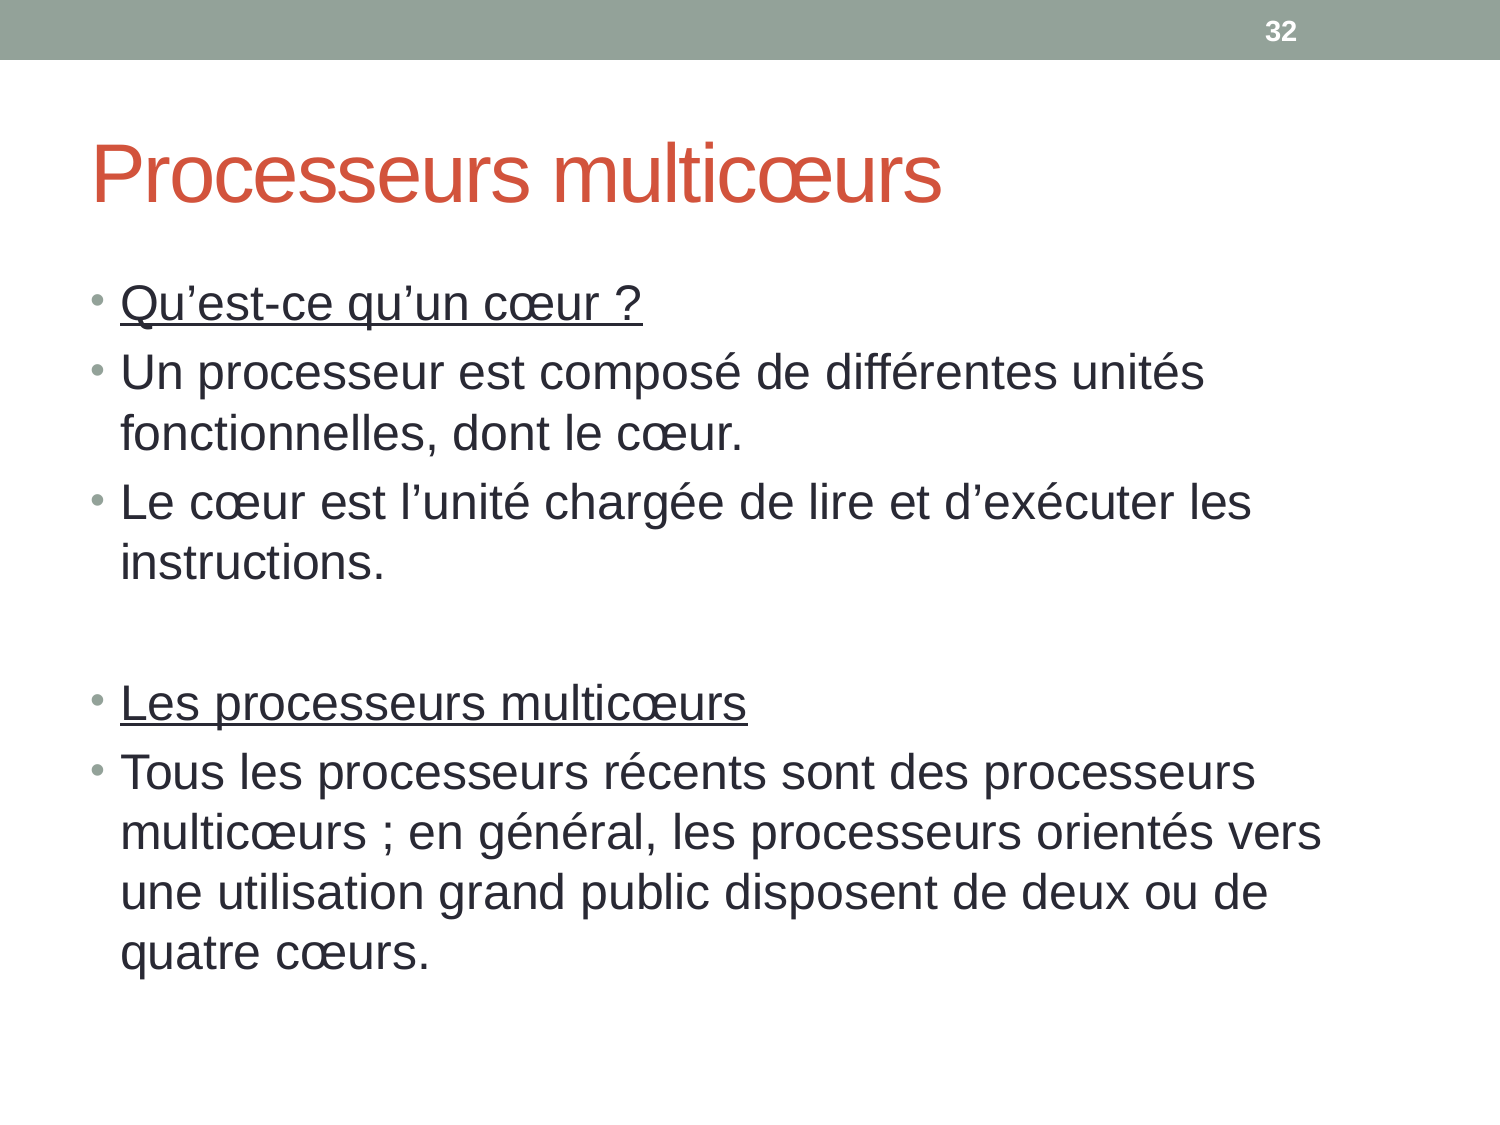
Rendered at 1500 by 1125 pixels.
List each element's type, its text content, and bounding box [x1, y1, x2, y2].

list Qu’est-ce qu’un cœur ? Un processeur est composé de différentes unités fonctionnelles, dont le cœur. Le cœur est l’unité chargée de lire et d’exécuter les instructions. Les processeurs multicœurs Tous les processeurs récents sont des processeurs multicœurs ; en général, les processeurs orientés vers une utilisation grand public disposent de deux ou de quatre cœurs. [75, 262, 1425, 1063]
title Processeurs multicœurs [75, 87, 1425, 250]
slide_number 32 [1250, 3, 1425, 57]
